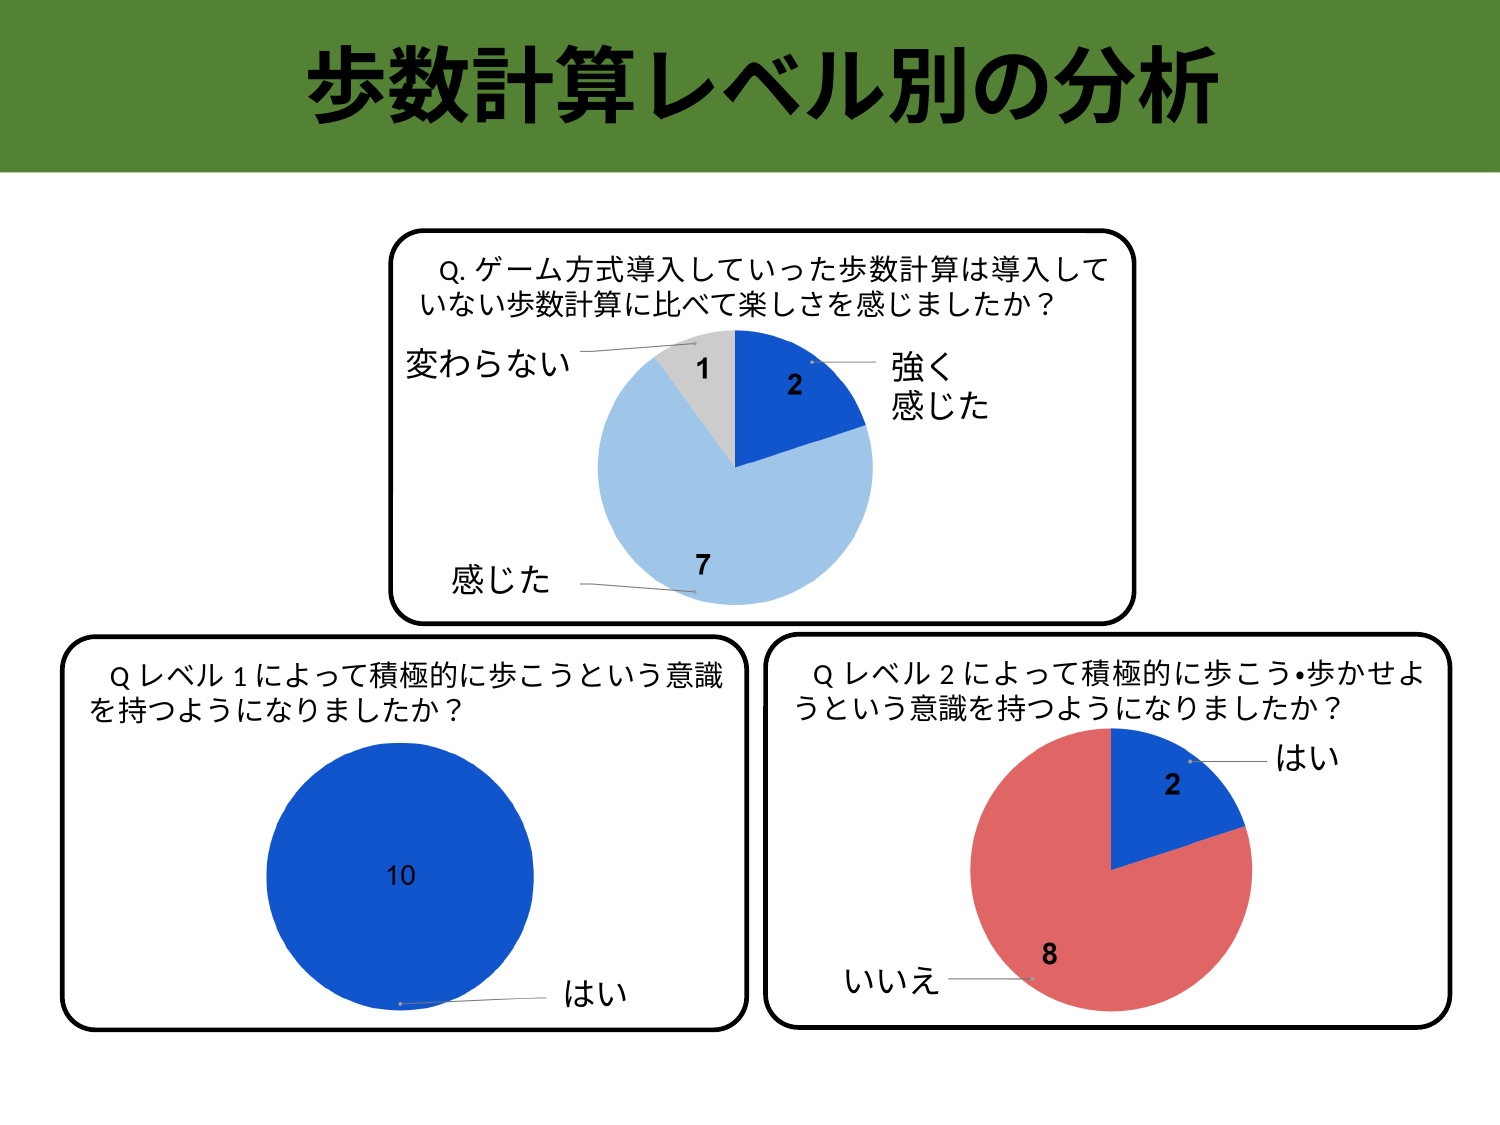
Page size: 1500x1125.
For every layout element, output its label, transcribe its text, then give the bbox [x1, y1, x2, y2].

text_box 歩数計算レベル別の分析 [0, 0, 1500, 174]
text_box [765, 634, 1450, 1030]
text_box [62, 636, 747, 1030]
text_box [390, 230, 1135, 624]
